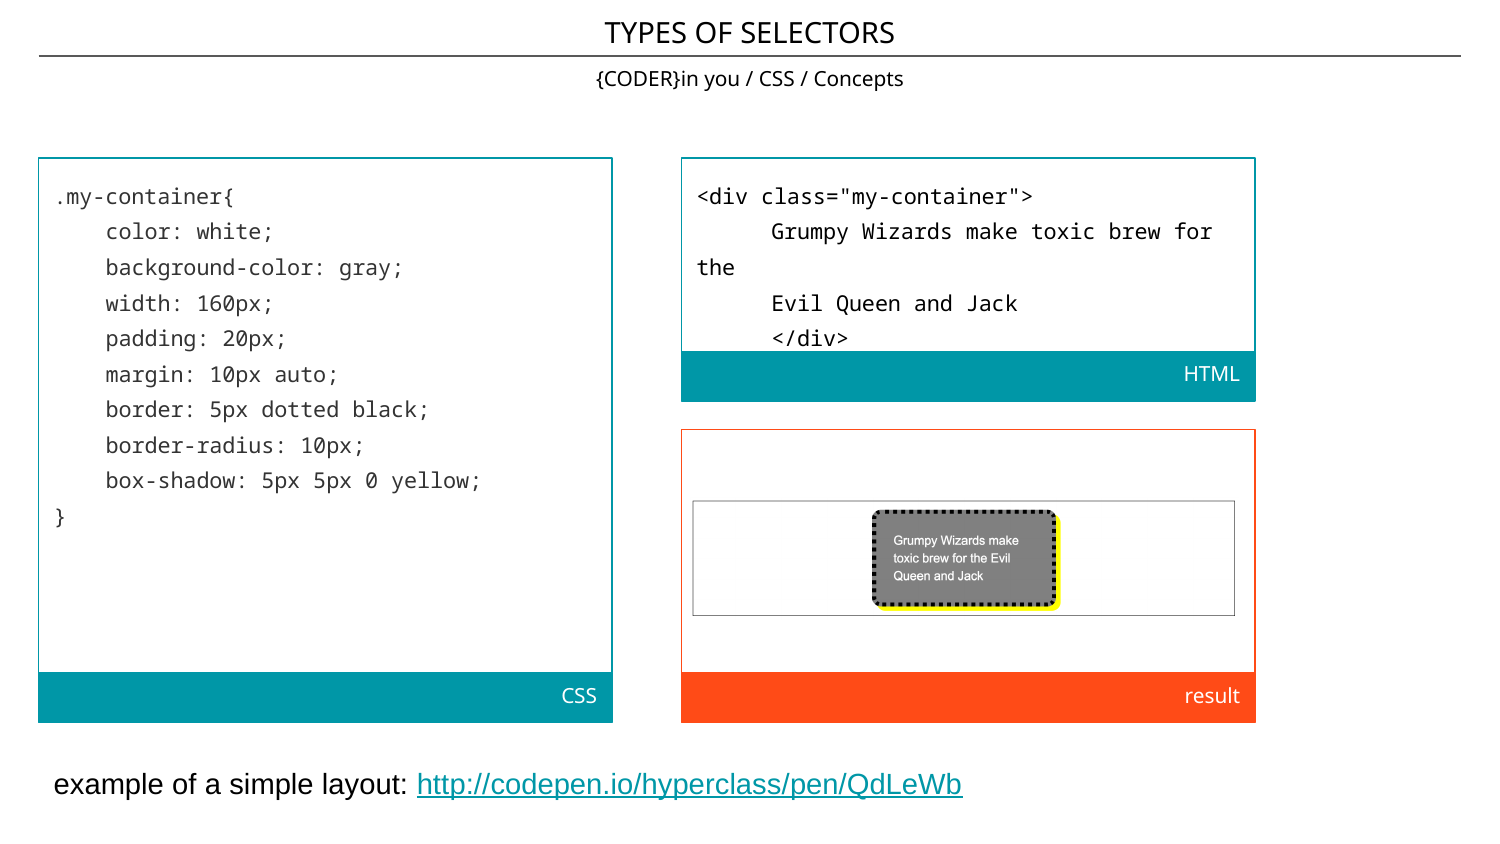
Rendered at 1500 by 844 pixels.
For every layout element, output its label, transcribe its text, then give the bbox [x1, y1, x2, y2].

text_box TYPES OF SELECTORS [475, 0, 1025, 55]
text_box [681, 157, 1256, 402]
text_box example of a simple layout: http://codepen.io/hyperclass/pen/QdLeWb [38, 750, 1198, 807]
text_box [681, 429, 1256, 723]
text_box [38, 157, 613, 723]
picture [689, 496, 1239, 620]
text_box {CODER}in you / CSS / Concepts [475, 65, 1025, 106]
